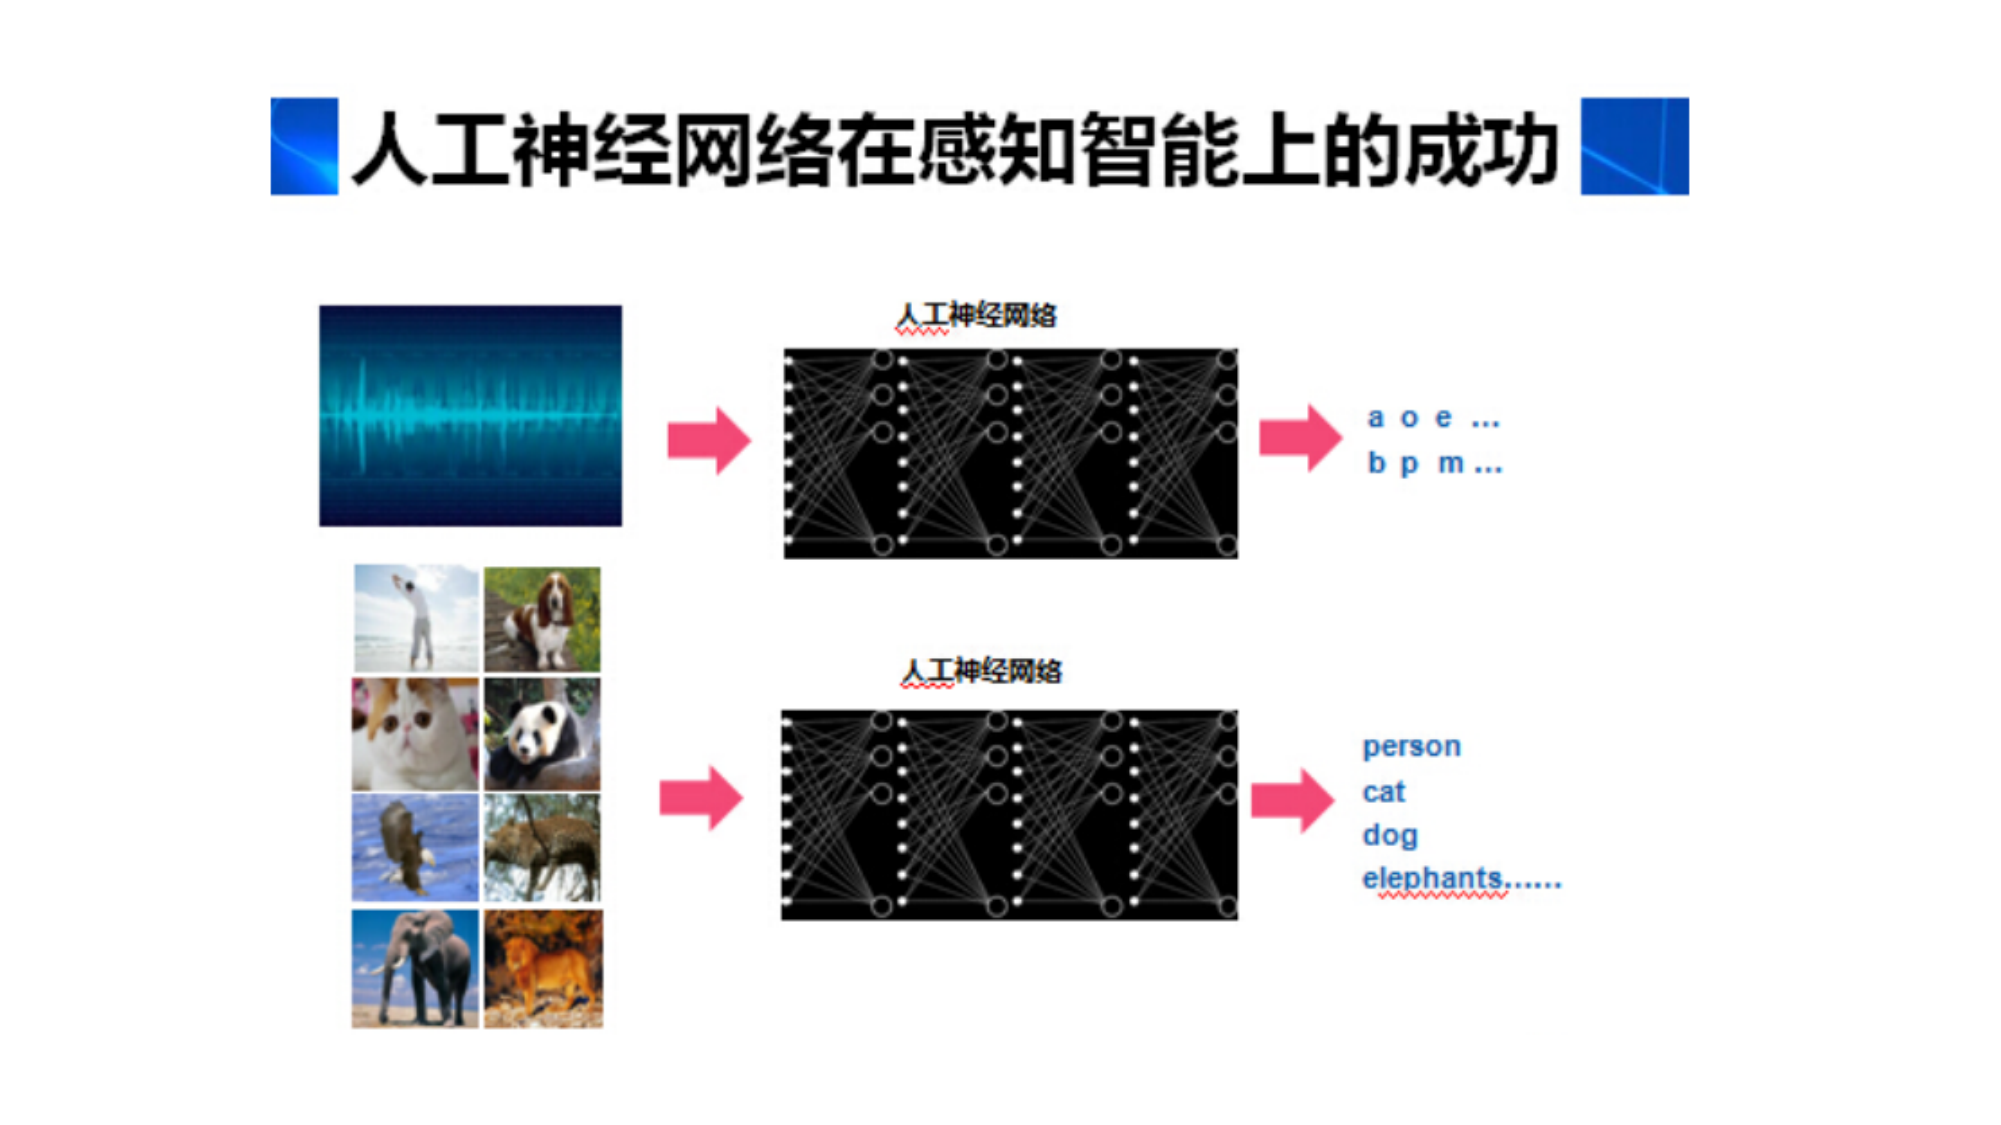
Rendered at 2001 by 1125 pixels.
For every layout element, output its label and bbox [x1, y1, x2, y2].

picture [255, 56, 1695, 1035]
